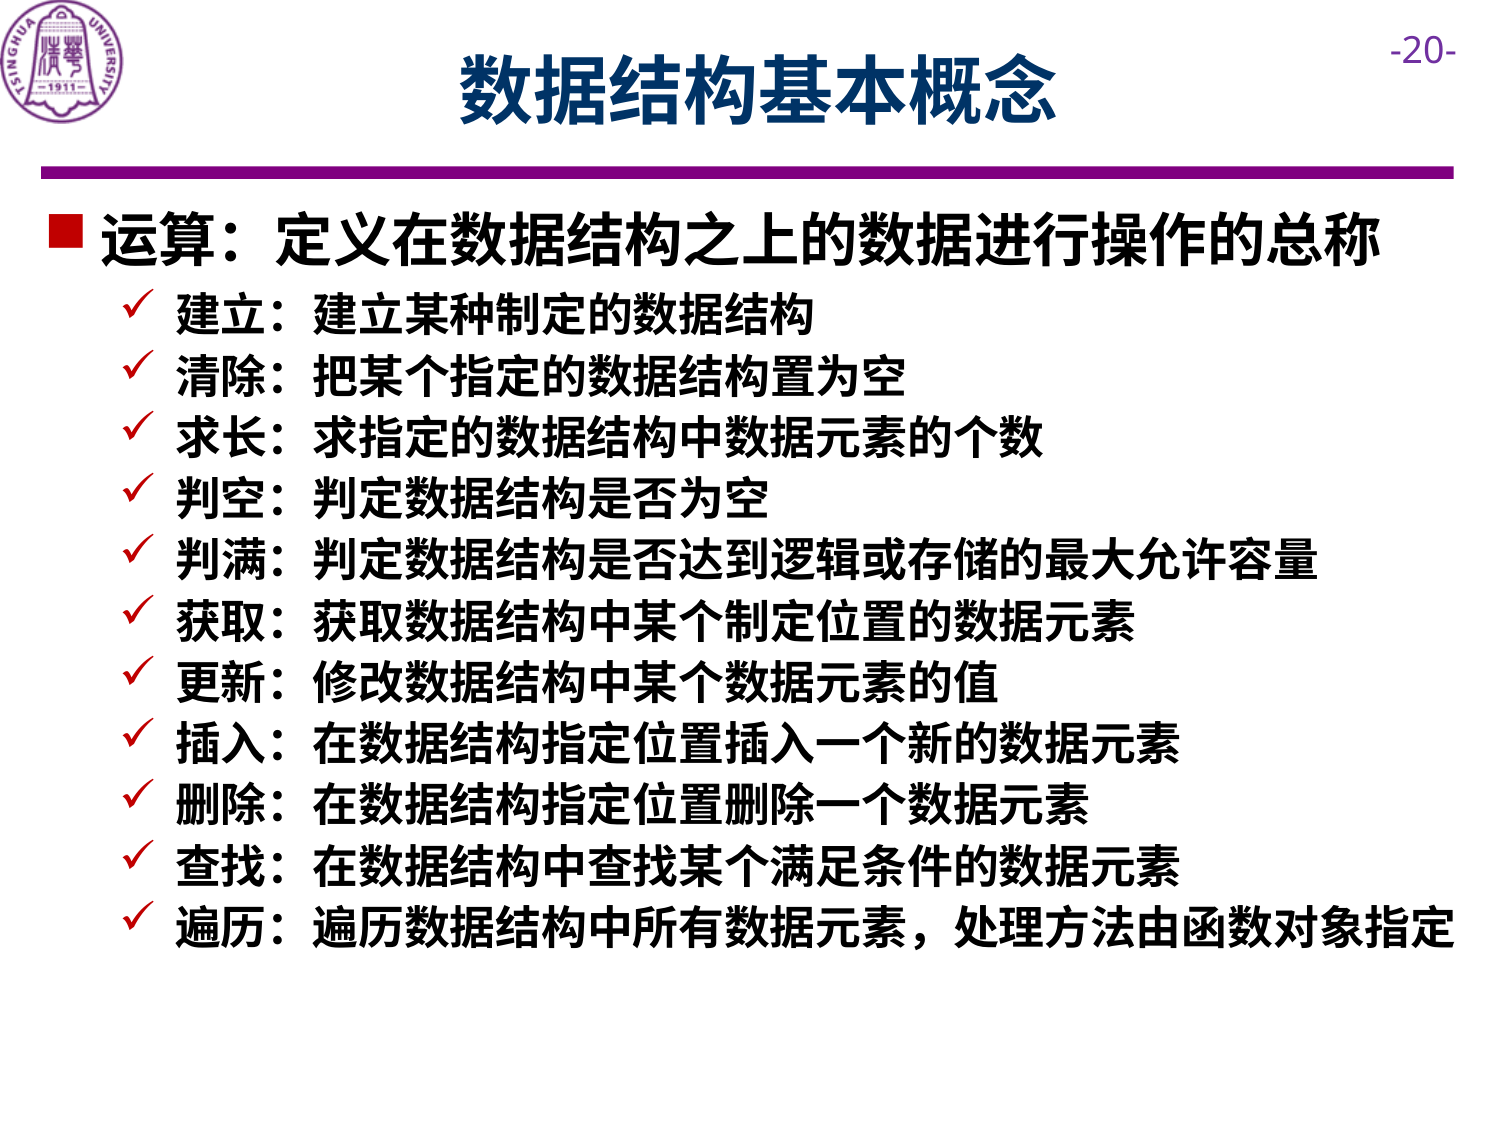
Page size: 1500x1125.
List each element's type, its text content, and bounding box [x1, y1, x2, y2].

title 数据结构基本概念 [135, 13, 1383, 165]
text_box 运算：定义在数据结构之上的数据进行操作的总称 建立：建立某种制定的数据结构 清除：把某个指定的数据结构置为空 求长：求指定的数据结构中数据元素的个数 判空：判定数据结构是否为空 判满：判定数据结构是否达到逻辑或存储的最大允许容量 获取：获取数据结构中某个制定位置的数据元素 更新：修改数据结构中某个数据元素的值 插入：在数据结构指定位置插入一个新的数据元素 删除：在数据结构指定位置删除一个数据元素 查找：在数据结构中查找某个满足条件的数据元素 遍历：遍历数据结构中所有数据元素，处理方法由函数对象指定 [29, 196, 1500, 961]
picture [0, 0, 124, 124]
